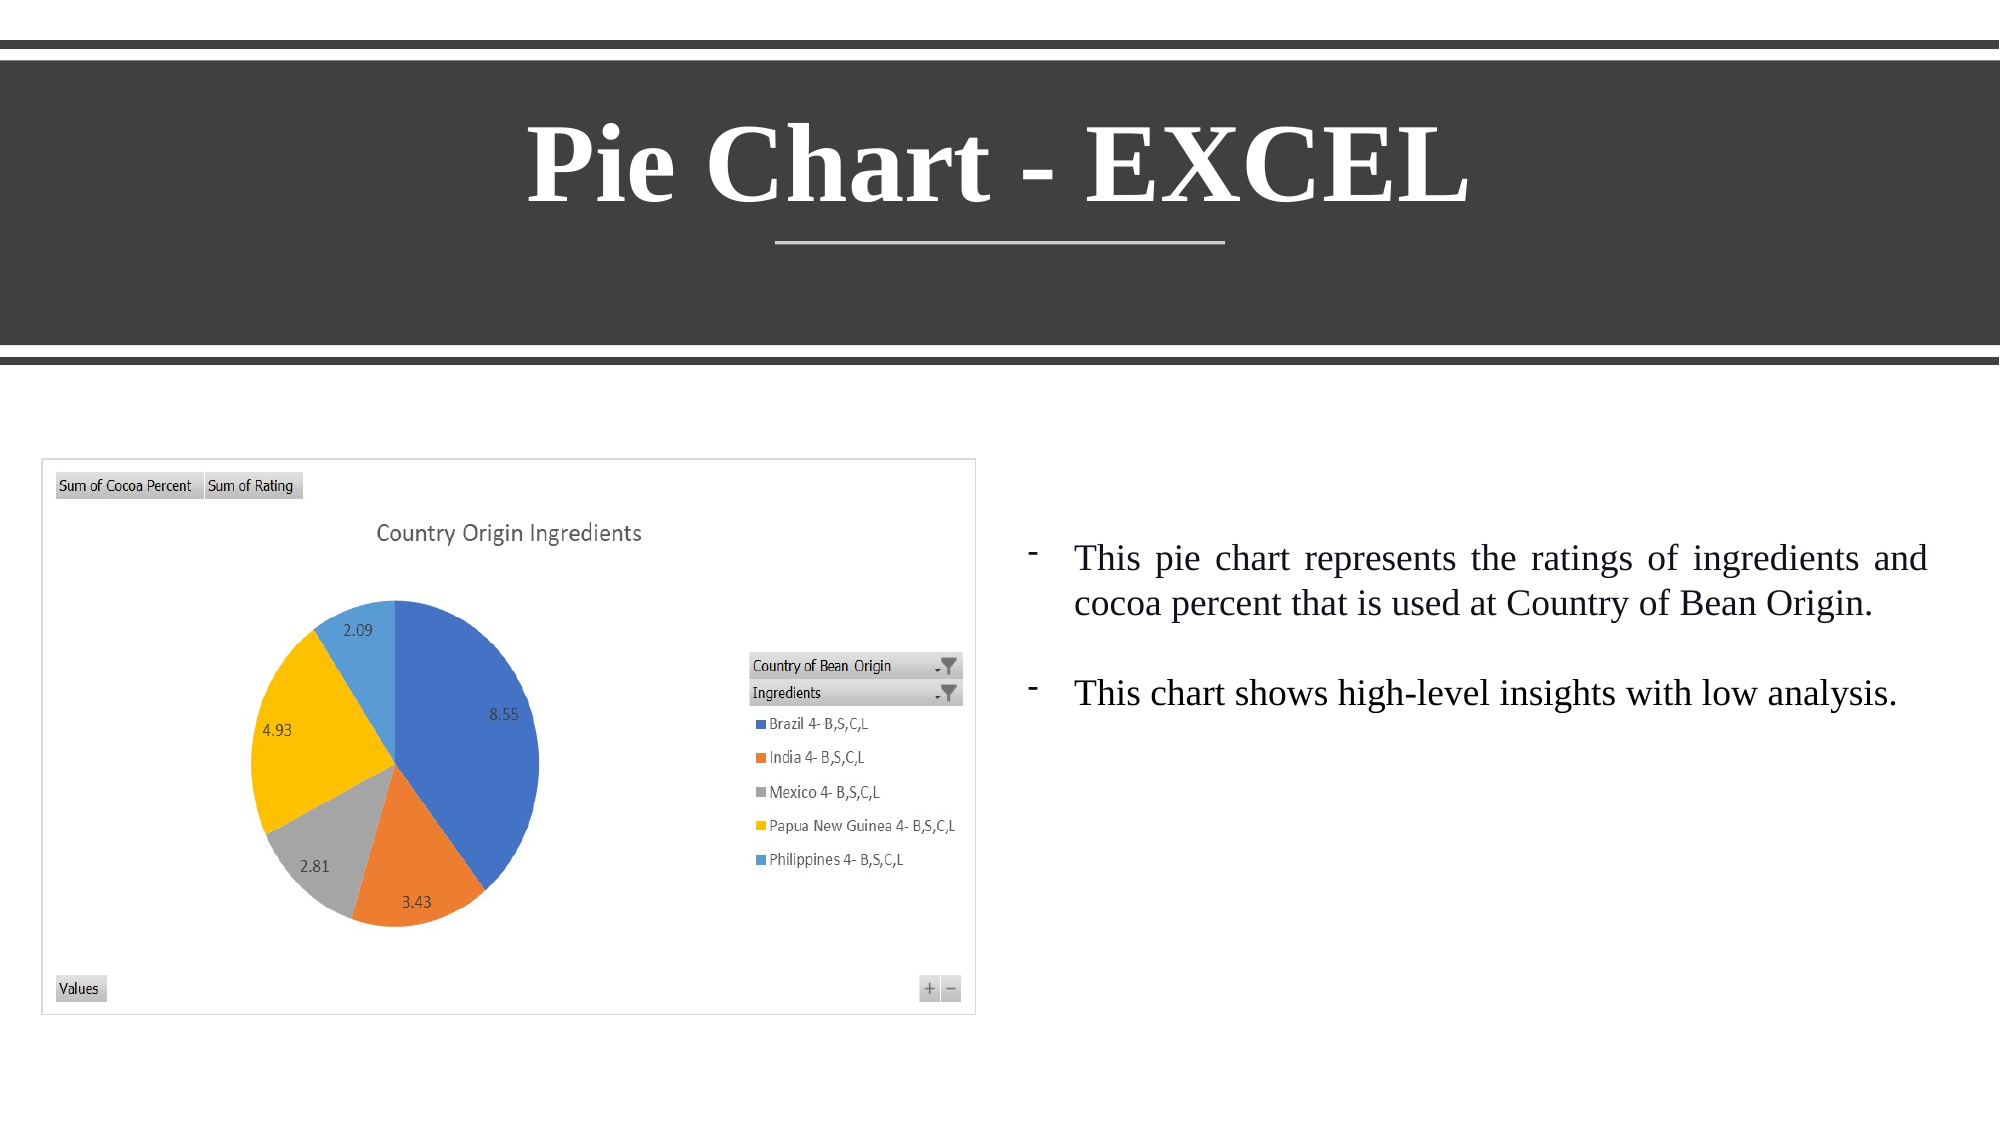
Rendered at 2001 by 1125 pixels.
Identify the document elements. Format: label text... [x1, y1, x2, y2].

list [41, 458, 976, 1015]
text_box [0, 59, 2000, 346]
title Pie Chart - EXCEL [86, 80, 1914, 233]
text_box This pie chart represents the ratings of ingredients and cocoa percent that is used at Country of Bean Origin. This chart shows high-level insights with low analysis. [1012, 524, 1945, 720]
